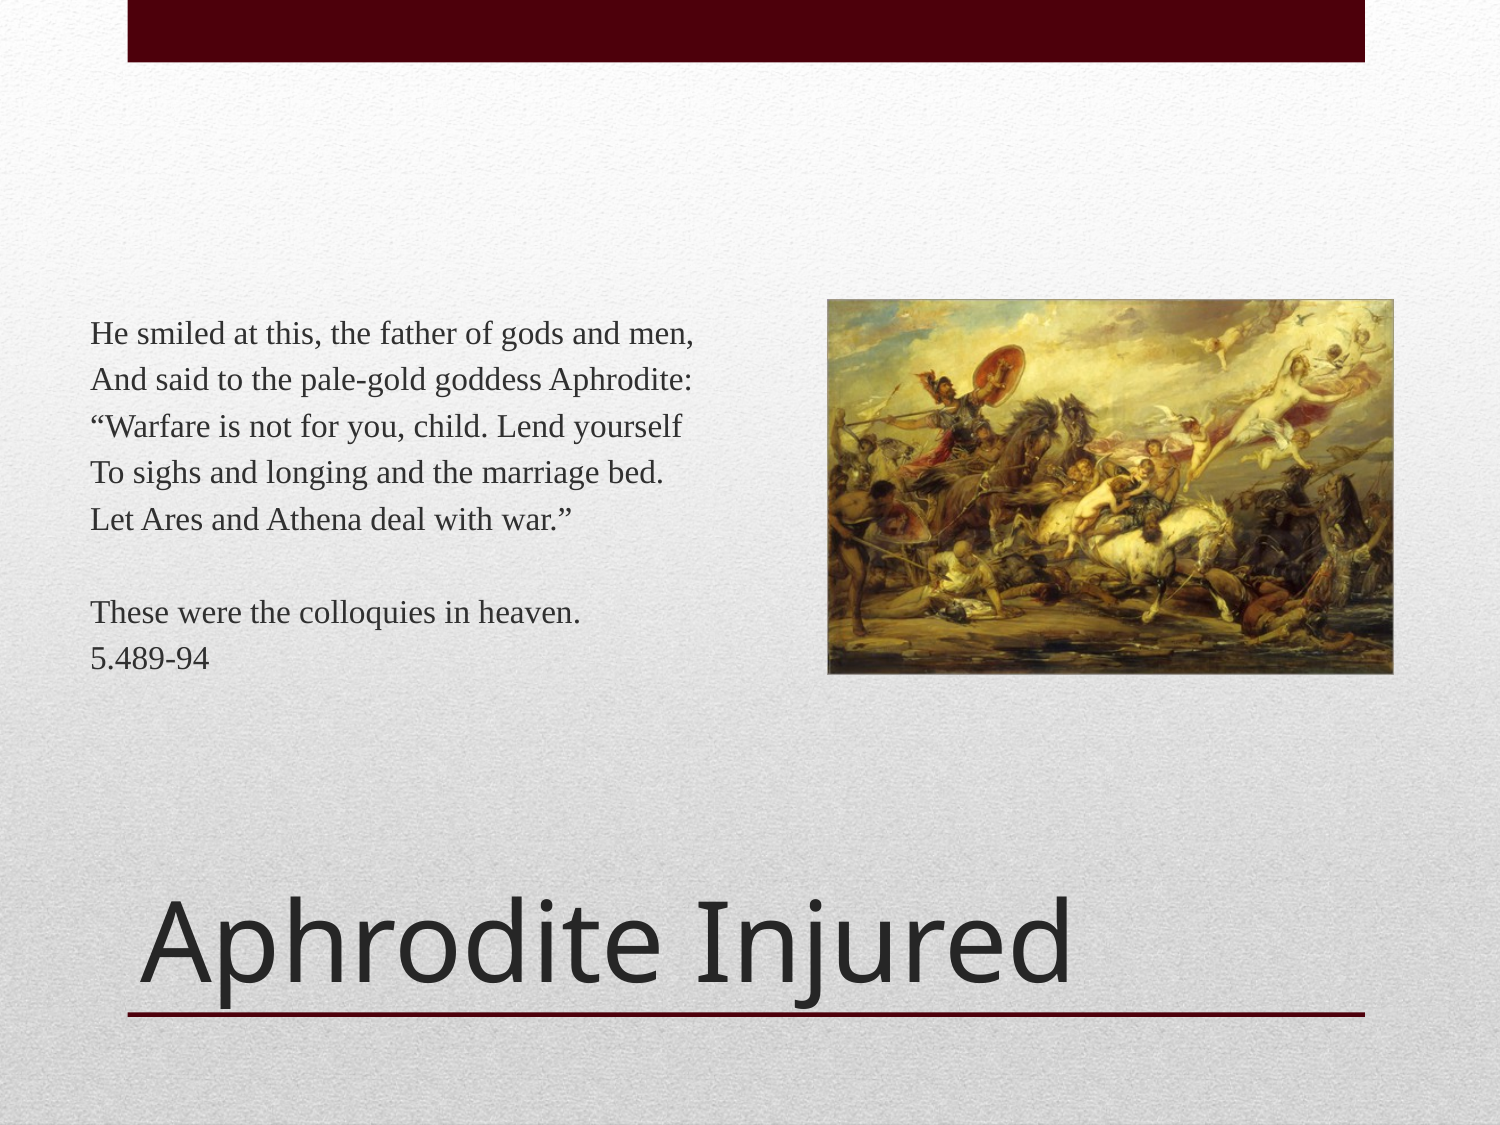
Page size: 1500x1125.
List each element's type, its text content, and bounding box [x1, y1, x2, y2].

title Aphrodite Injured [125, 750, 1238, 1013]
picture [826, 299, 1395, 676]
list He smiled at this, the father of gods and men, And said to the pale-gold goddess Aphrodite: “Warfare is not for you, child. Lend yourself To sighs and longing and the marriage bed. Let Ares and Athena deal with war.” These were the colloquies in heaven. 5.489-94 [75, 162, 763, 825]
